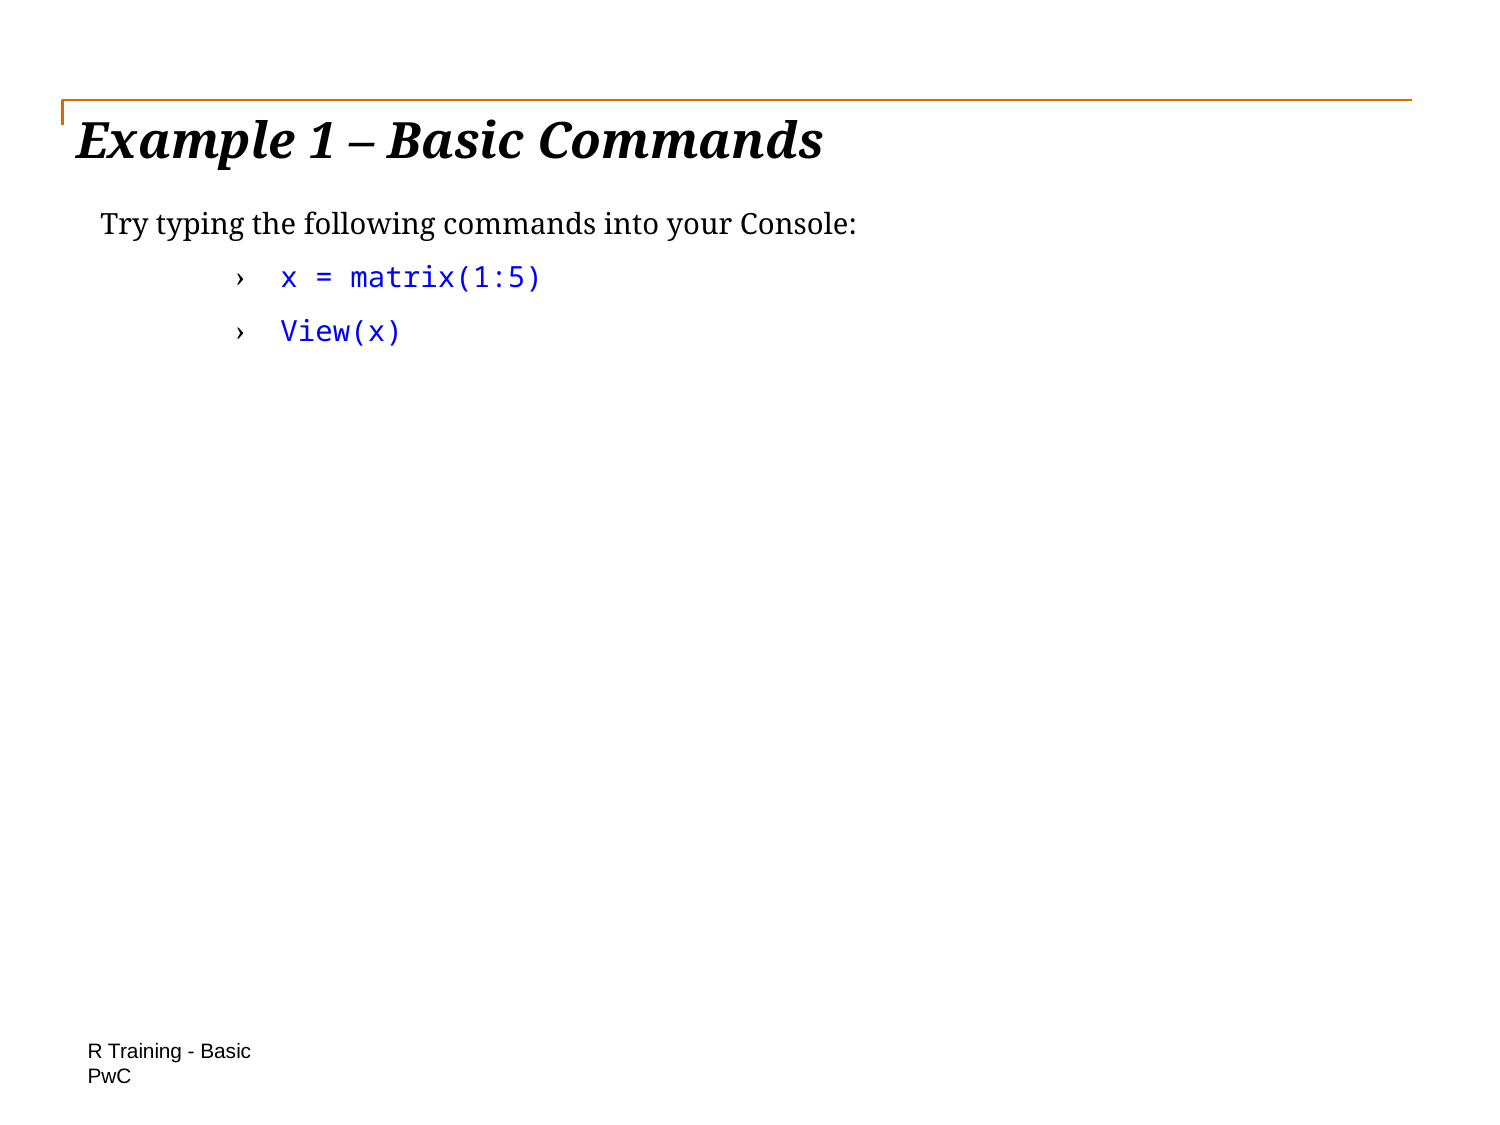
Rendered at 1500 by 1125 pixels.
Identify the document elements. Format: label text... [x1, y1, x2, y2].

text_box Try typing the following commands into your Console: x = matrix(1:5) View(x) [100, 204, 1426, 432]
text_box [90, 116, 1416, 267]
footer R Training - Basic [87, 1037, 950, 1063]
title Example 1 – Basic Commands [76, 108, 1402, 185]
